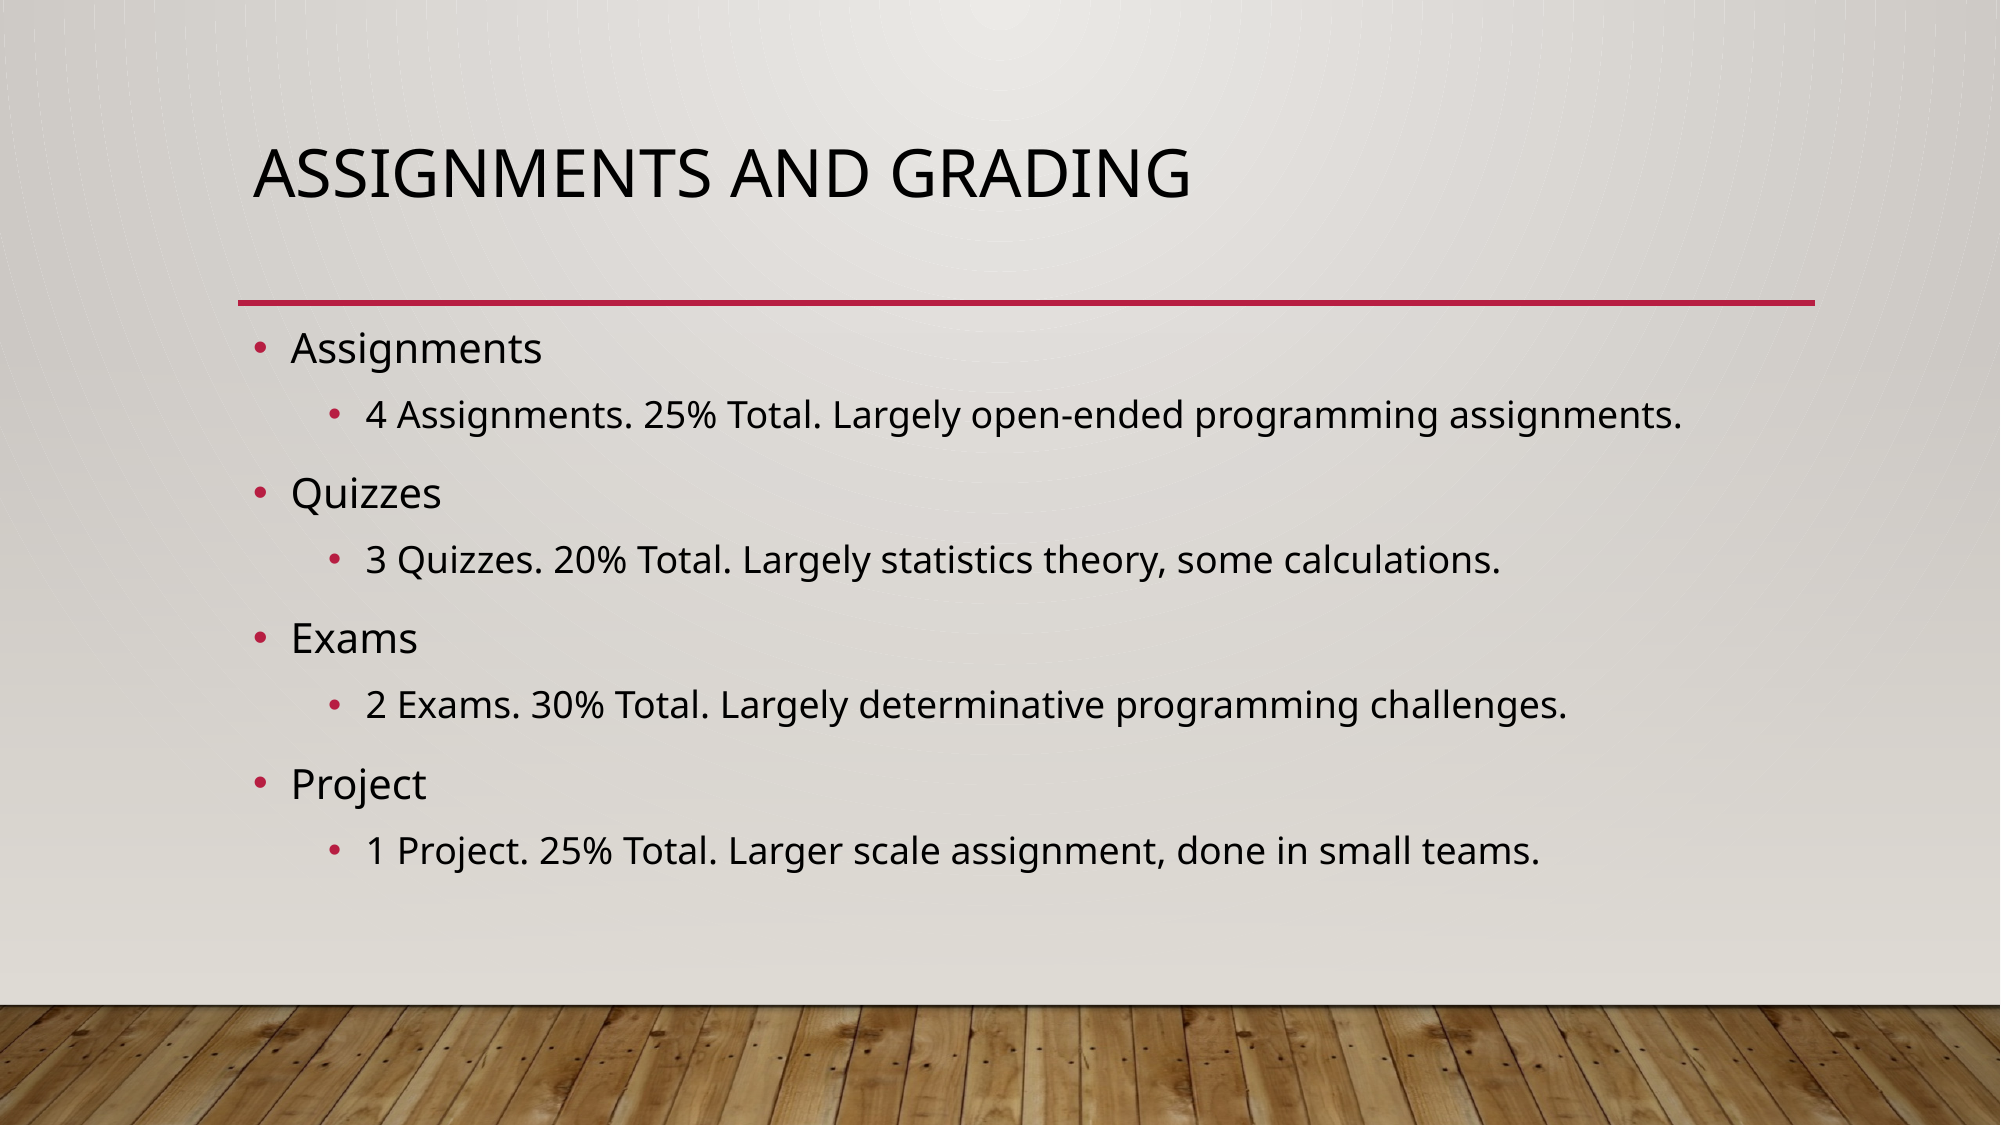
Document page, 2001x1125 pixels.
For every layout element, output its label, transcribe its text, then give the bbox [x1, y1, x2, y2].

title Assignments and Grading [238, 131, 1814, 304]
picture [0, 1005, 2000, 1125]
list Assignments 4 Assignments. 25% Total. Largely open-ended programming assignments. Quizzes 3 Quizzes. 20% Total. Largely statistics theory, some calculations. Exams 2 Exams. 30% Total. Largely determinative programming challenges. Project 1 Project. 25% Total. Larger scale assignment, done in small teams. [238, 304, 1814, 993]
